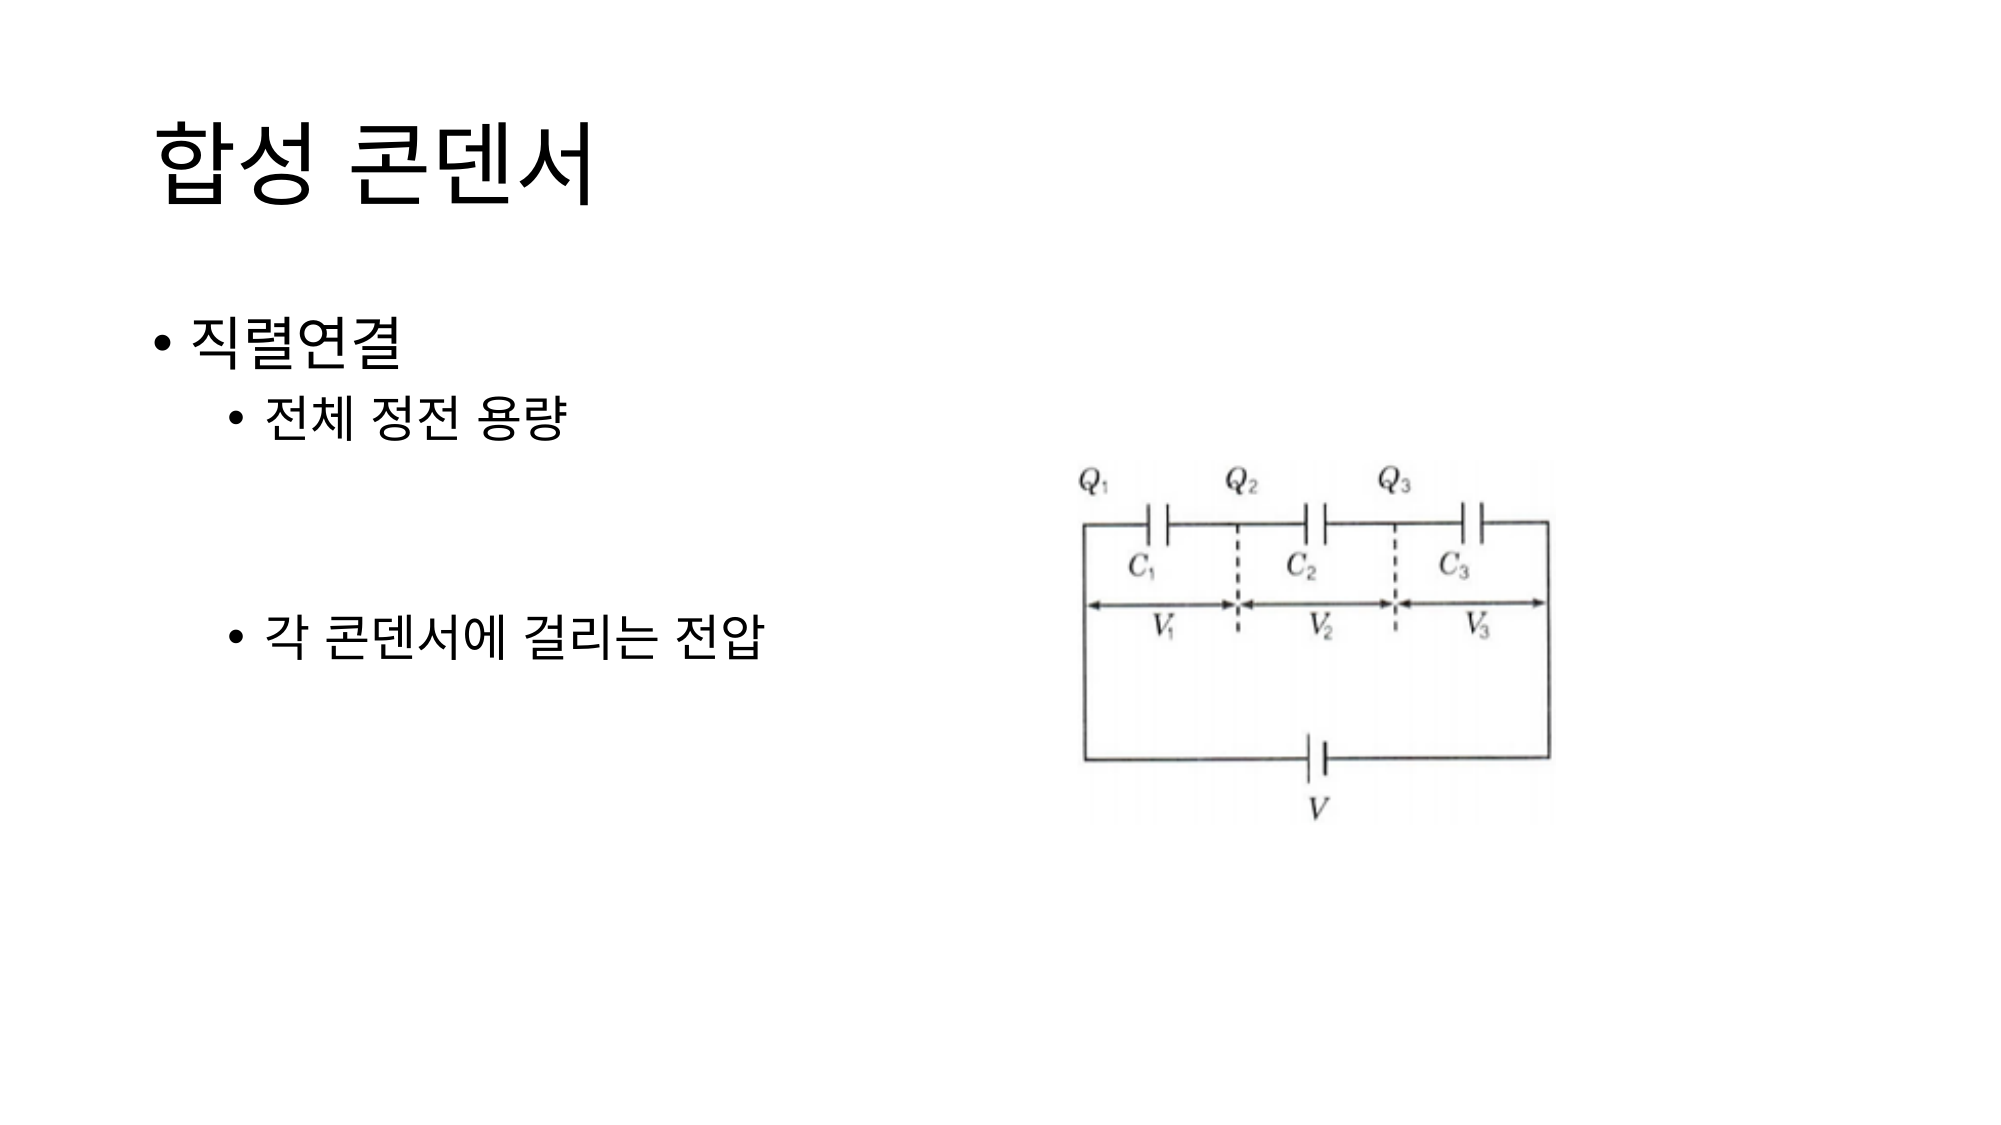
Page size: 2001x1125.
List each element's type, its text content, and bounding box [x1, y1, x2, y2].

picture [1077, 460, 1557, 825]
title 합성 콘덴서 [137, 59, 1863, 278]
